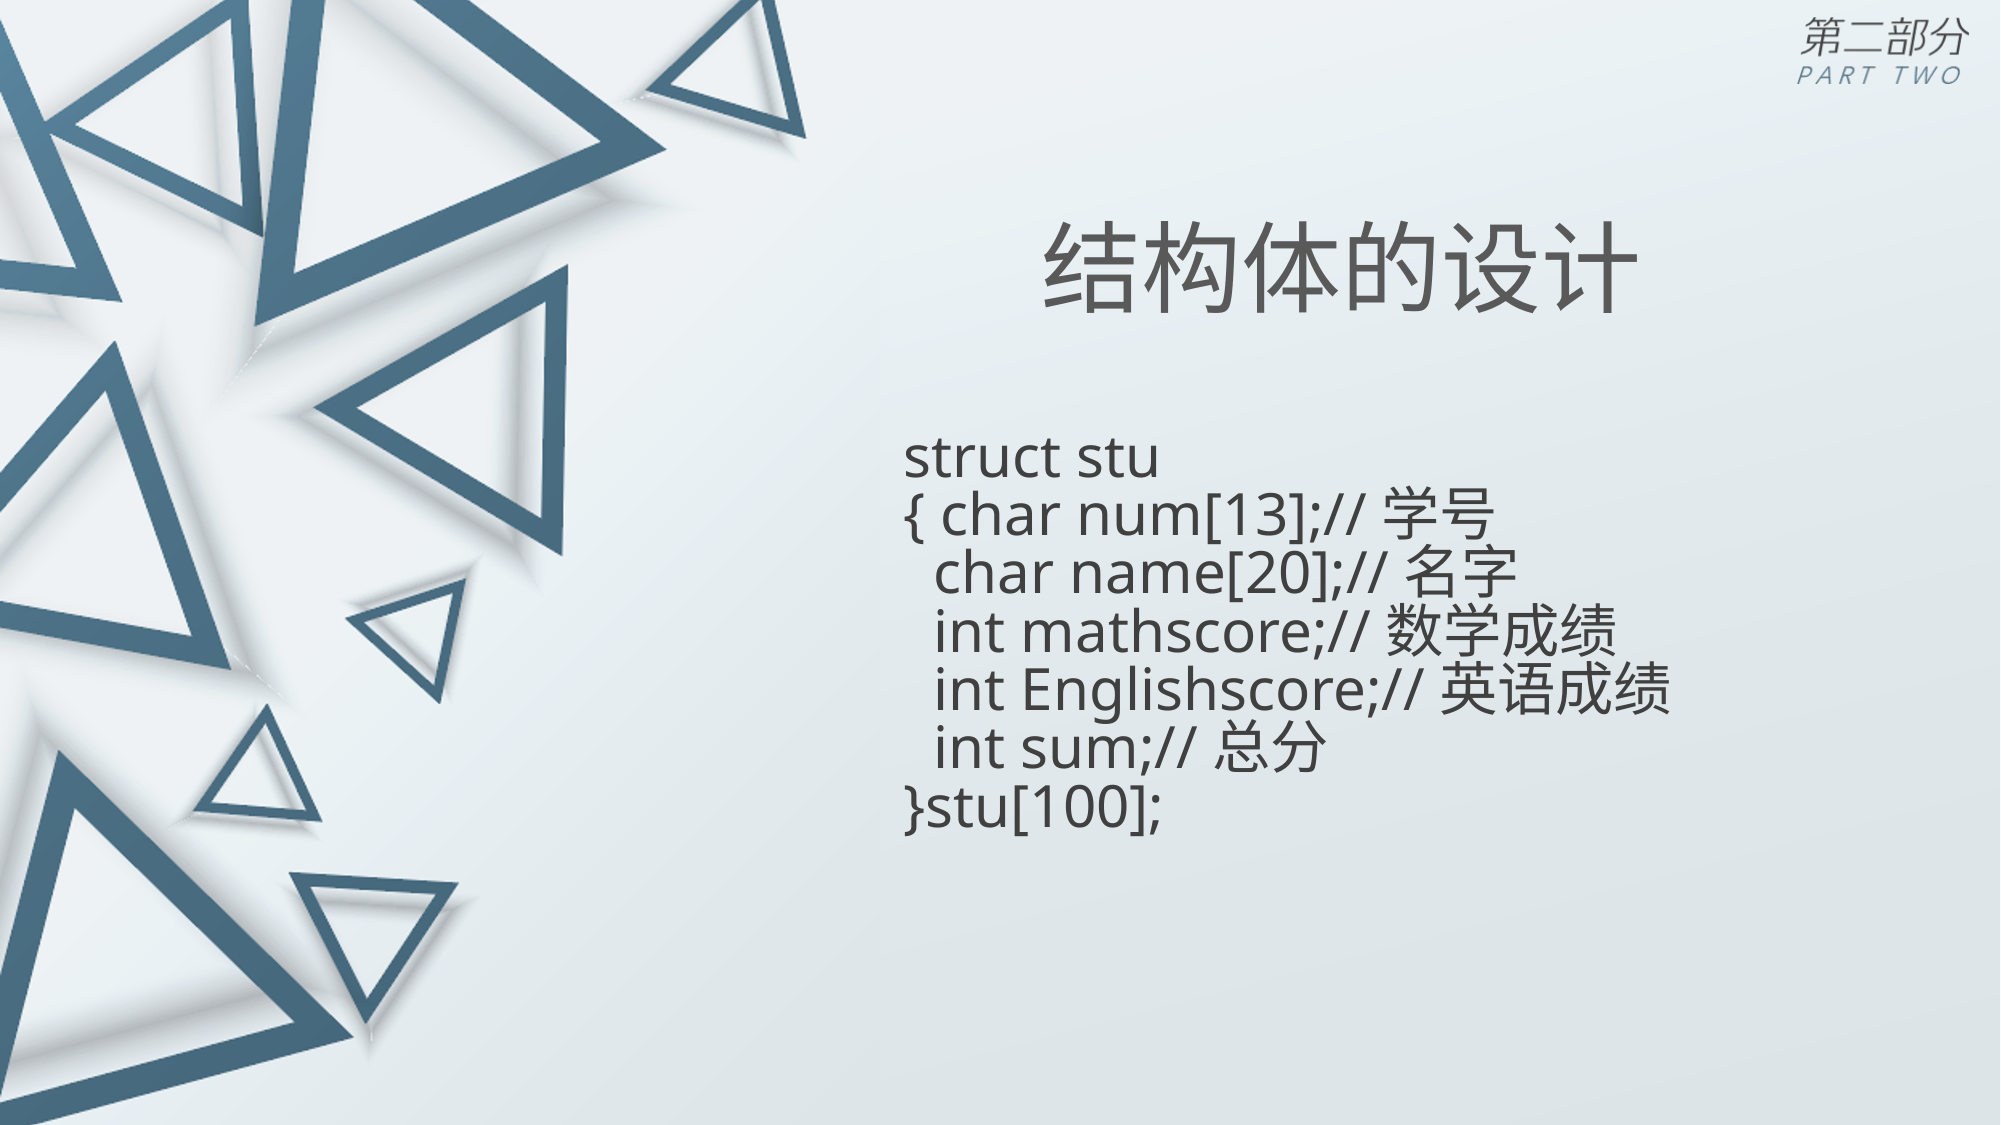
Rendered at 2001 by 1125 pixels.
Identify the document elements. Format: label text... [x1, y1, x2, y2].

text_box 结构体的设计 [997, 198, 1687, 333]
picture [0, 0, 2001, 1125]
text_box struct stu { char num[13];//学号 char name[20];//名字 int mathscore;//数学成绩 int Englishscore;//英语成绩 int sum;//总分 }stu[100]; [888, 423, 1795, 847]
